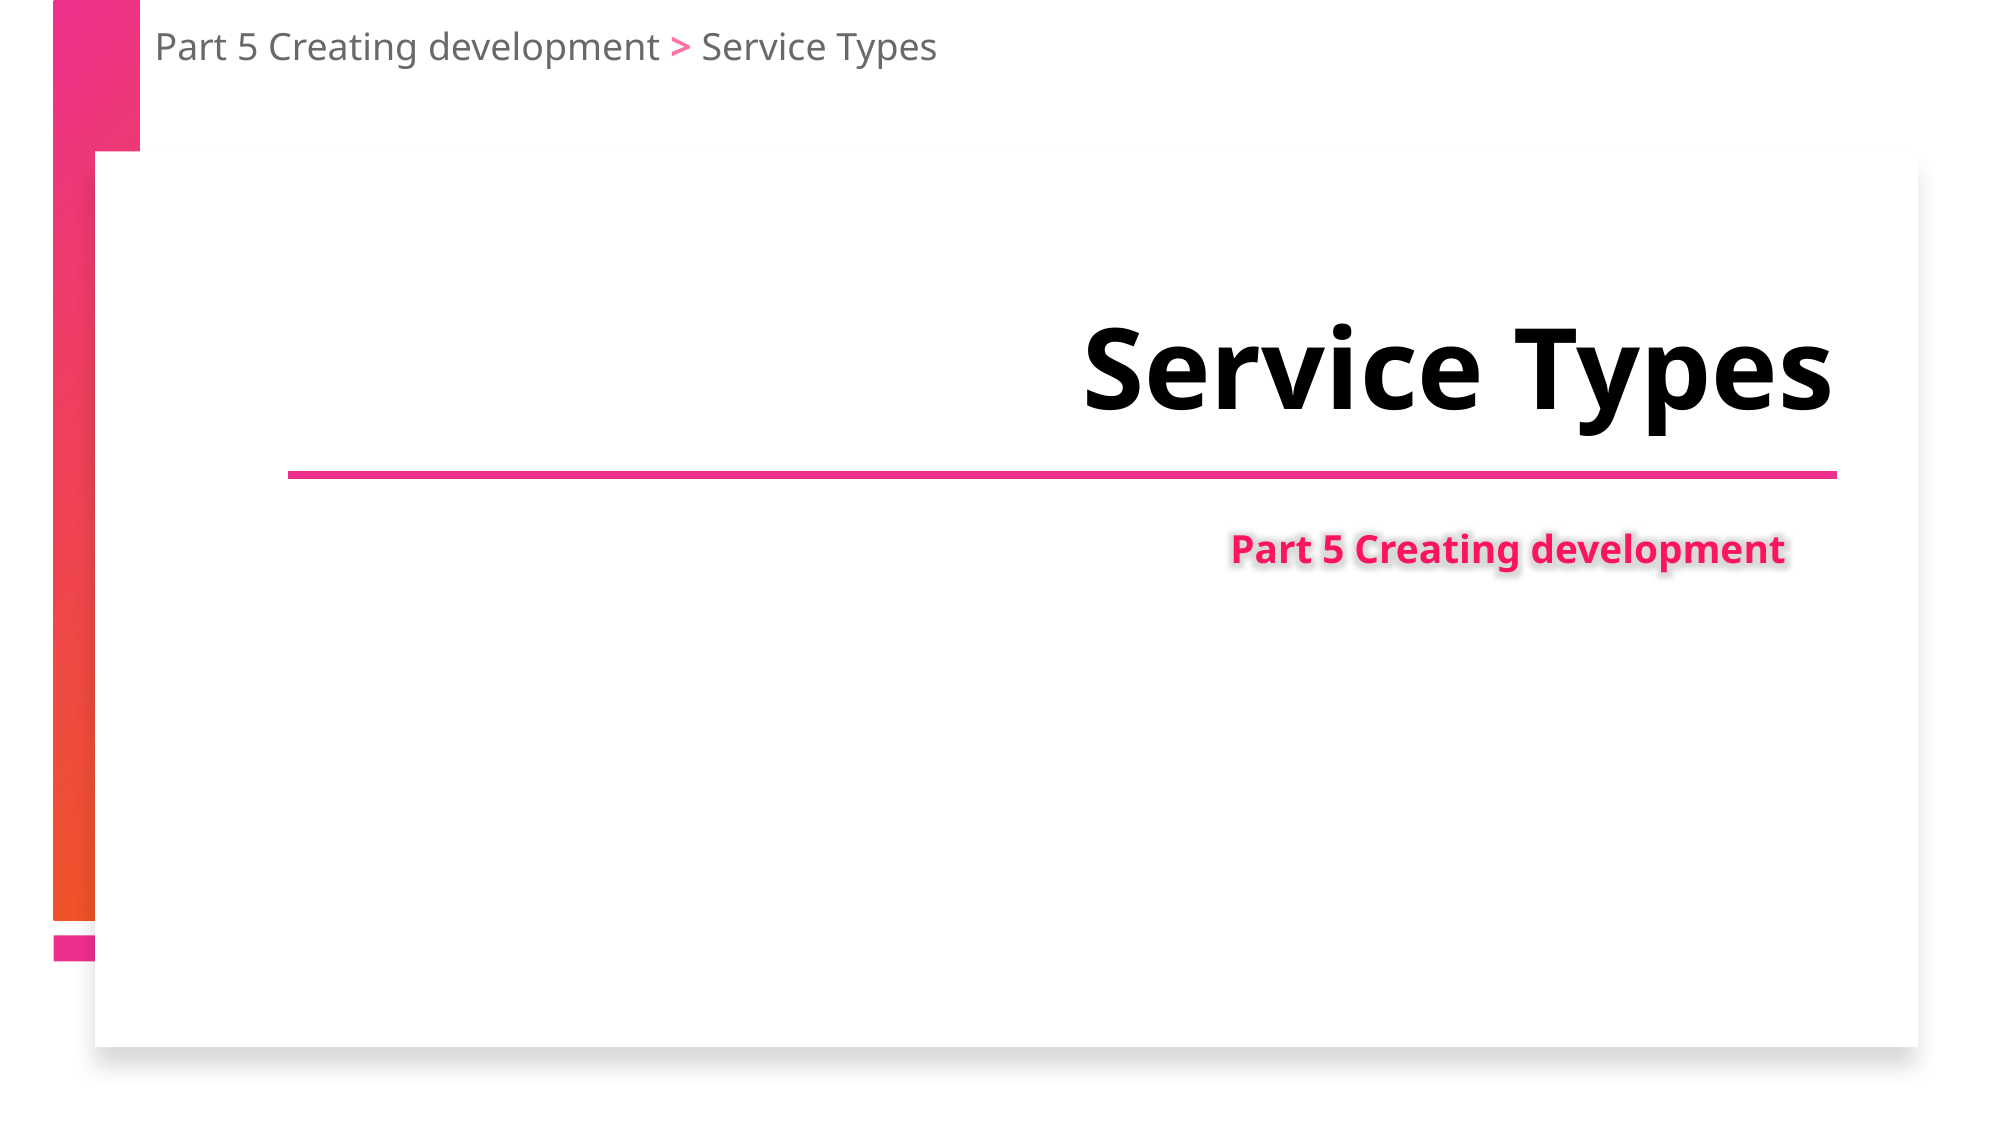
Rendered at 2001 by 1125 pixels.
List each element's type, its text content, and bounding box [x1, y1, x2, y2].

text_box Service Types [320, 282, 1850, 442]
text_box Part 5 Creating development [1177, 517, 1850, 579]
text_box Part 5 Creating development > Service Types [139, 15, 1291, 75]
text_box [0, 437, 578, 524]
text_box [94, 150, 1919, 1048]
